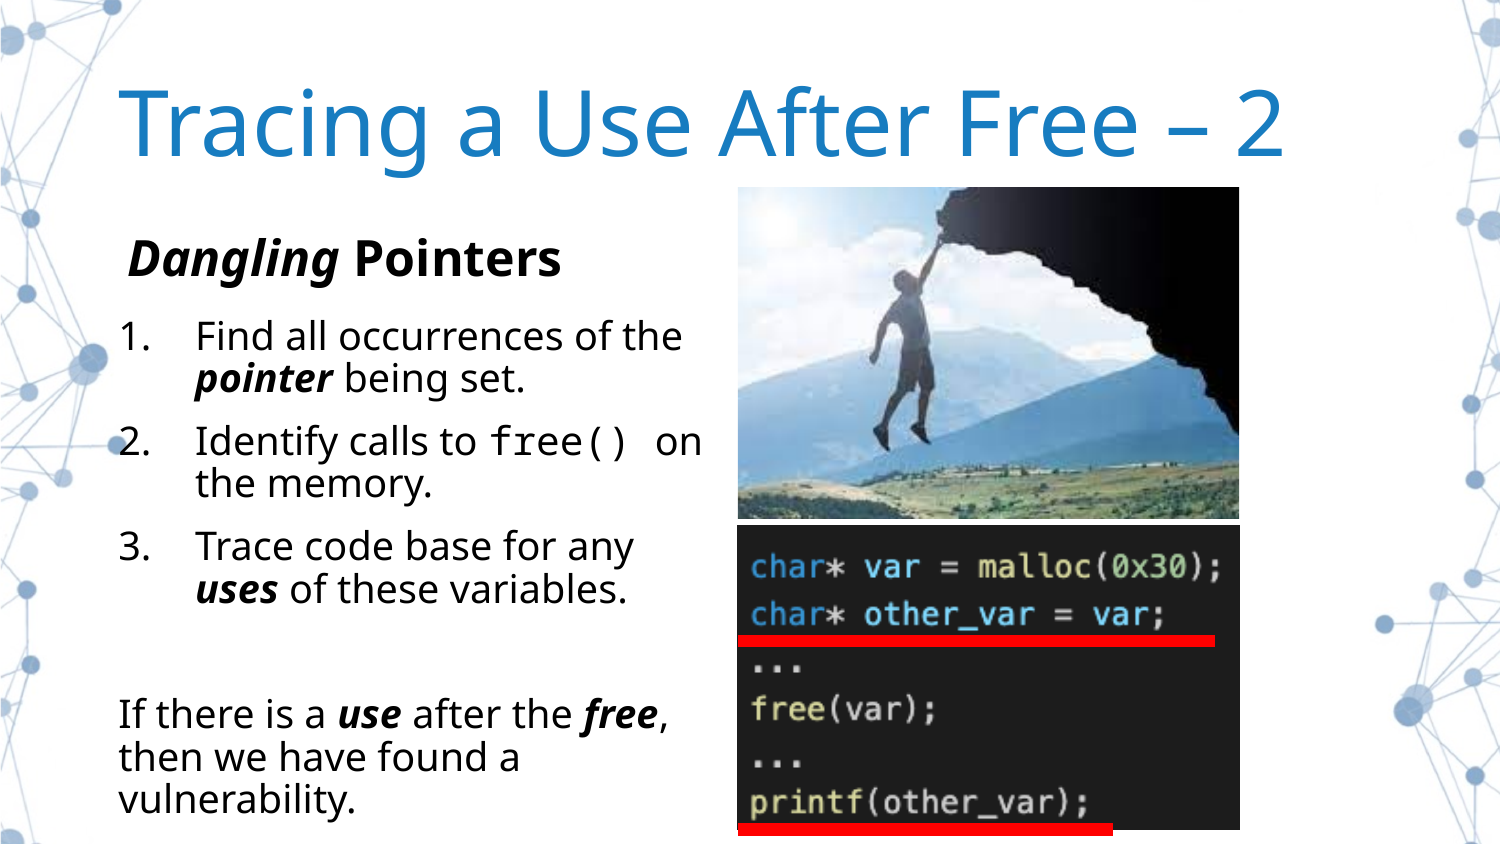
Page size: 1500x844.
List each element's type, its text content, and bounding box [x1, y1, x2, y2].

picture [737, 1, 1500, 844]
title Tracing a Use After Free – 2 [103, 44, 1398, 208]
picture [1, 1, 333, 844]
list Dangling Pointers [112, 193, 737, 296]
list Find all occurrences of the pointer being set. Identify calls to free() on the memory. Trace code base for any uses of these variables. If there is a use after the free, then we have found a vulnerability. [103, 308, 738, 833]
